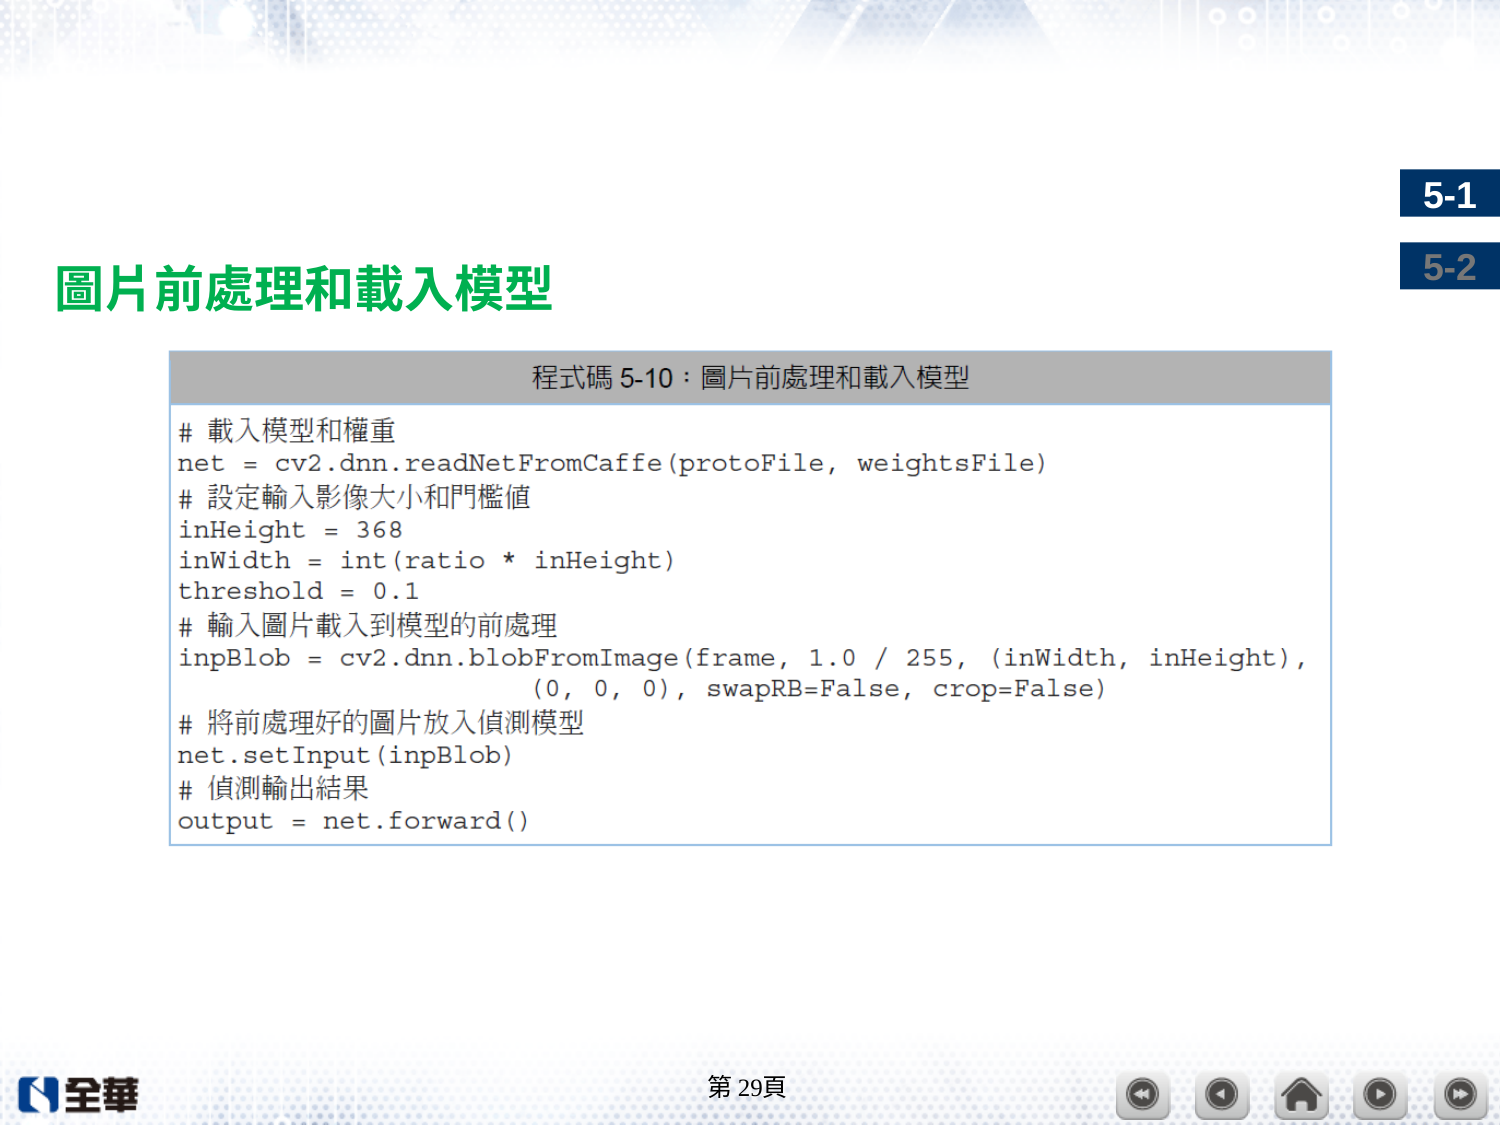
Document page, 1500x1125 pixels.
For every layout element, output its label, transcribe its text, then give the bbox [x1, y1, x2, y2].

list 圖片前處理和載入模型 [29, 219, 1386, 1048]
picture [0, 0, 1500, 1125]
